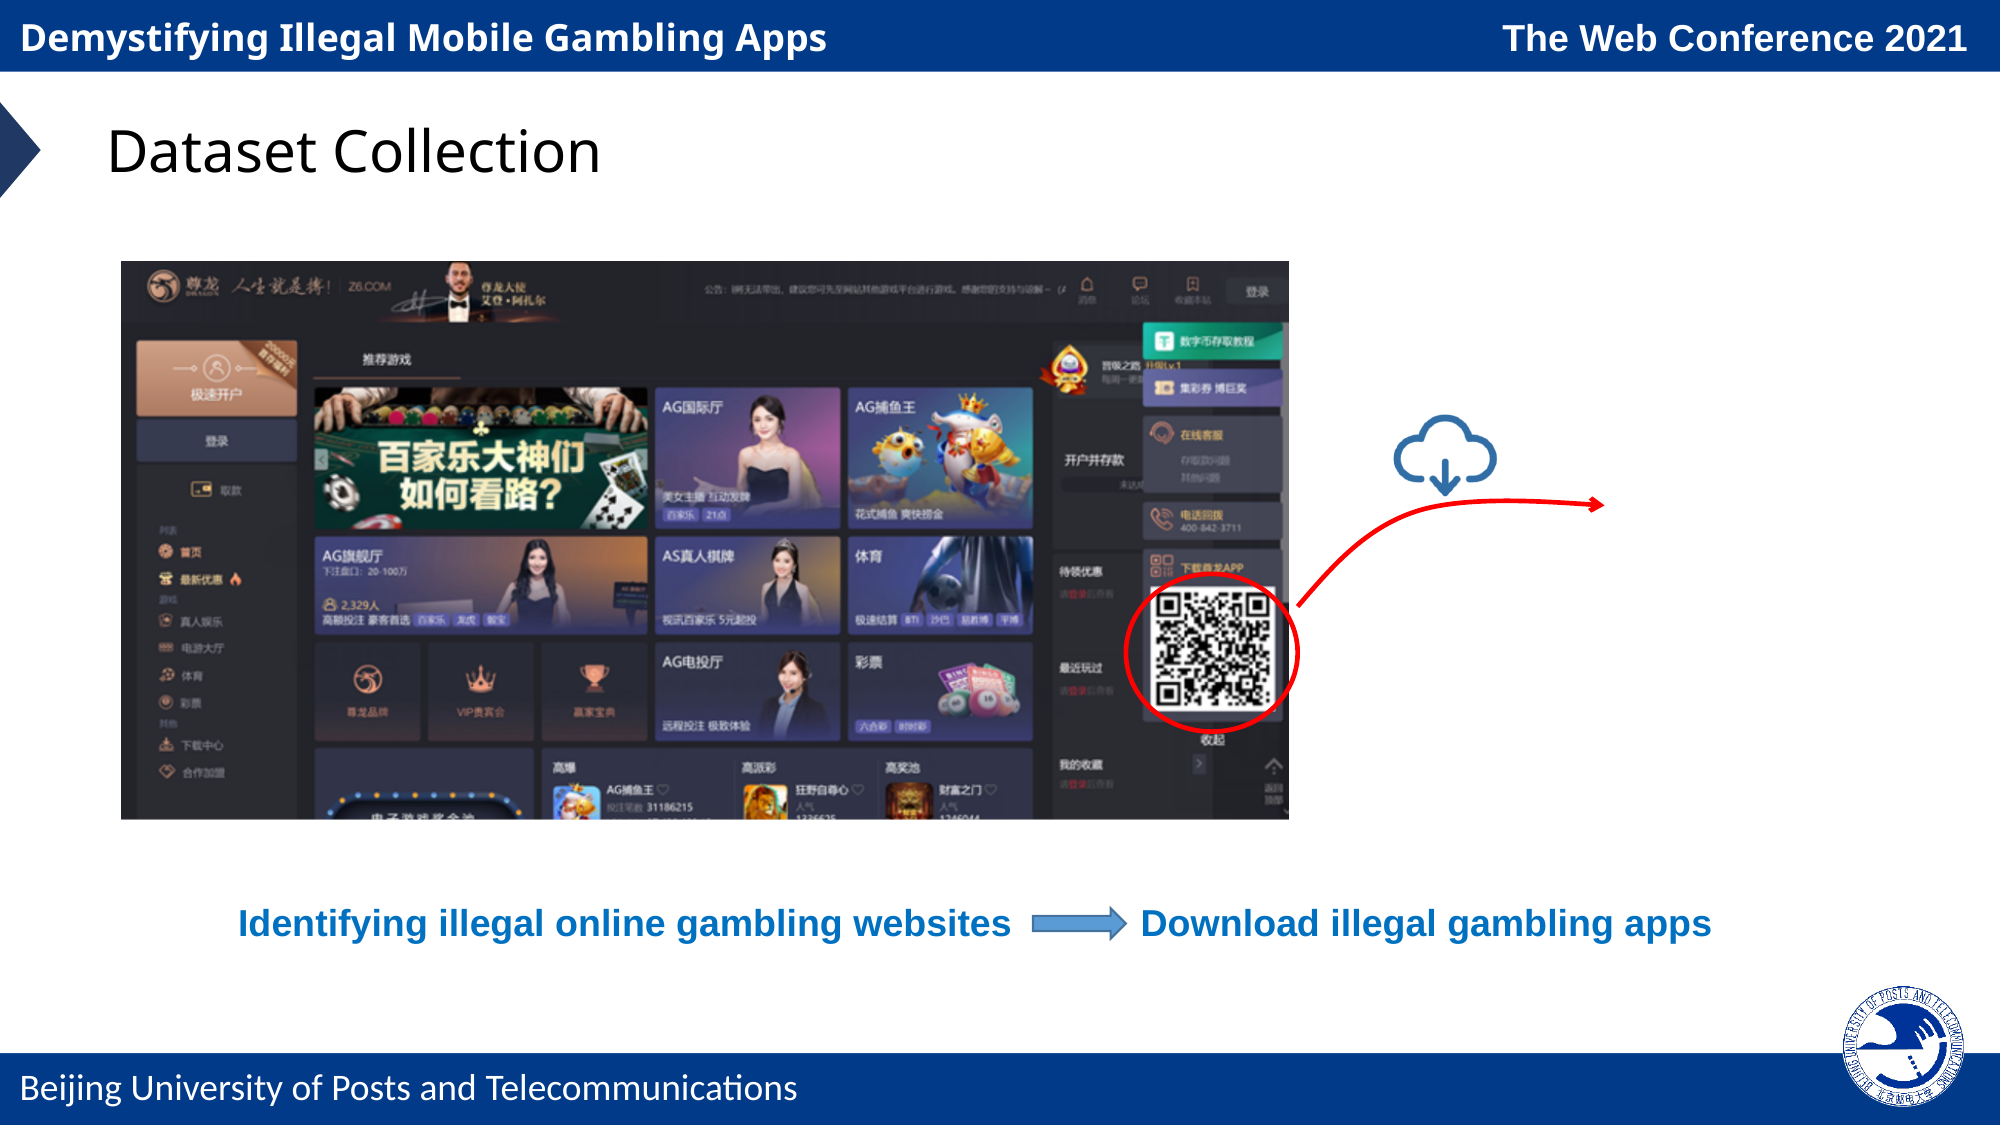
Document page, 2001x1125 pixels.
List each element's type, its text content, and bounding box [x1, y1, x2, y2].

text_box [1296, 497, 1605, 608]
text_box [0, 100, 43, 200]
text_box [1031, 905, 1128, 942]
picture [1843, 986, 1964, 1106]
picture [121, 261, 1289, 820]
text_box [1289, 616, 1299, 690]
text_box Dataset Collection [91, 107, 618, 192]
text_box Identifying illegal online gambling websites [223, 891, 1033, 952]
text_box Download illegal gambling apps [1125, 891, 1738, 952]
picture [1390, 397, 1500, 506]
